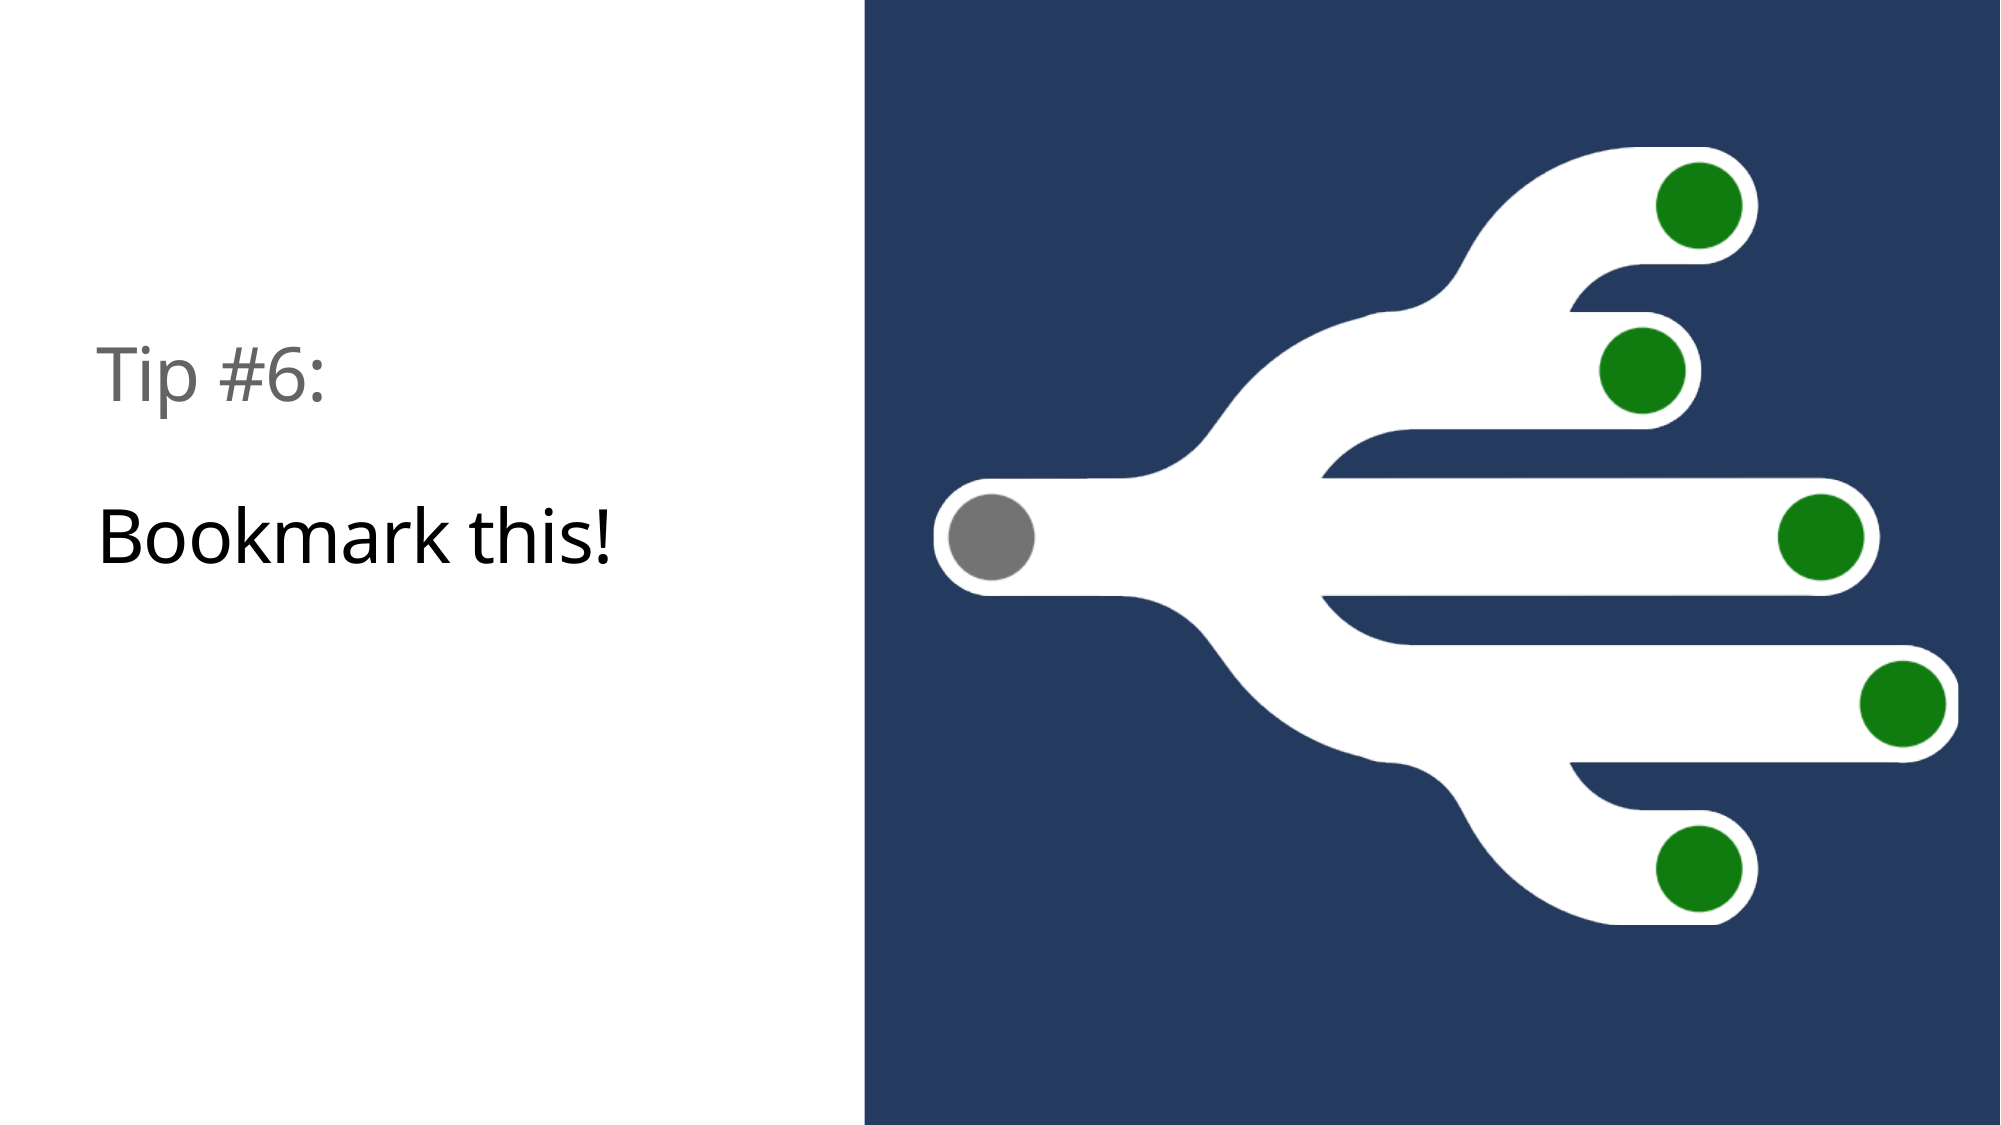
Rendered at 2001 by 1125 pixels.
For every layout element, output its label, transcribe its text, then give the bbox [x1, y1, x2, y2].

title Tip #6: Bookmark this! [96, 334, 744, 580]
